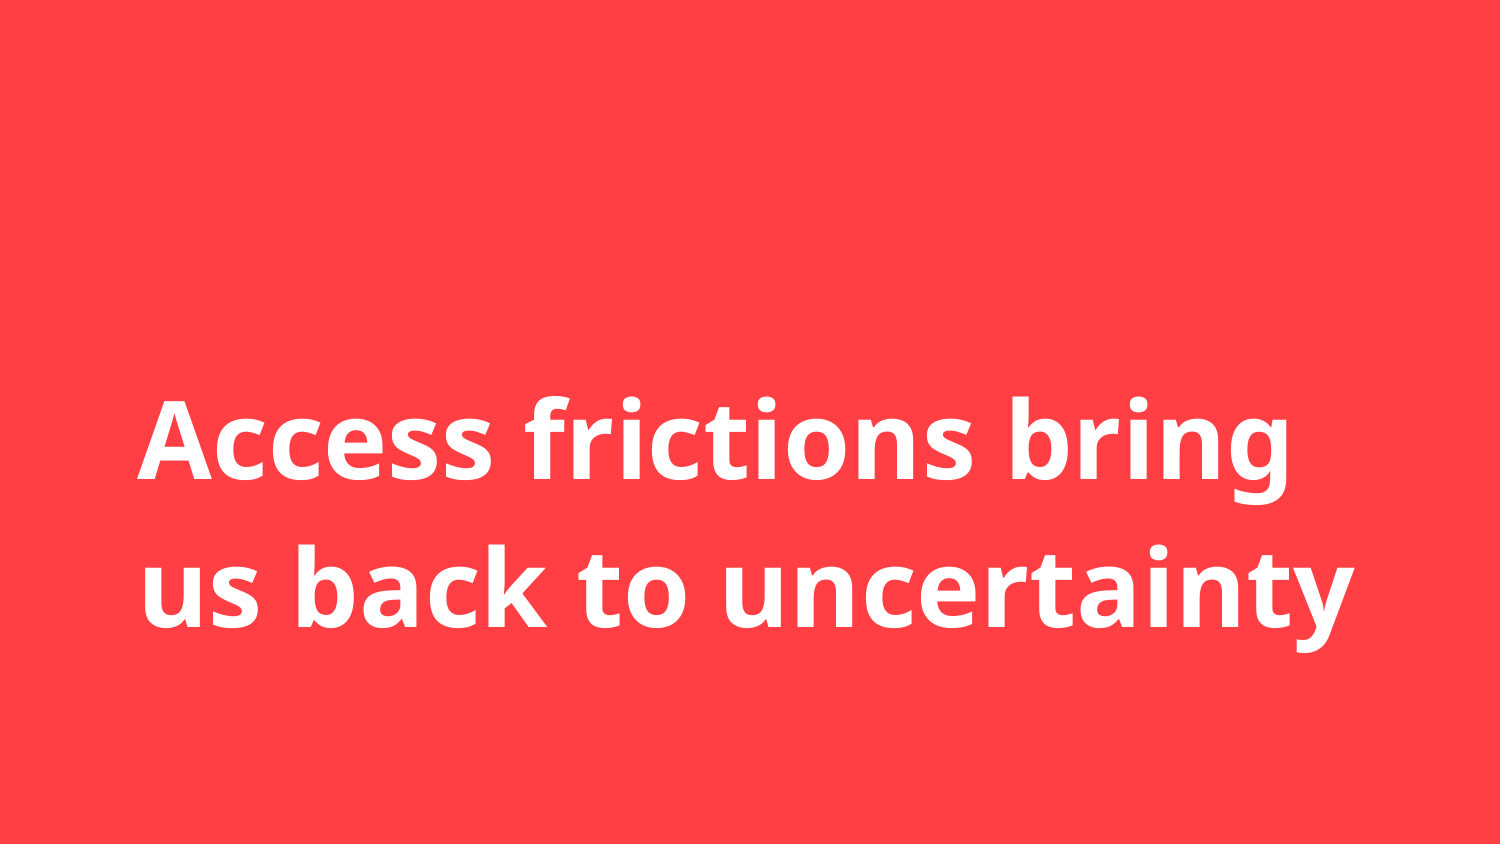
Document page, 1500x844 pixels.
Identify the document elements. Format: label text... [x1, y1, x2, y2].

text_box Access frictions bring us back to uncertainty [122, 283, 1377, 740]
